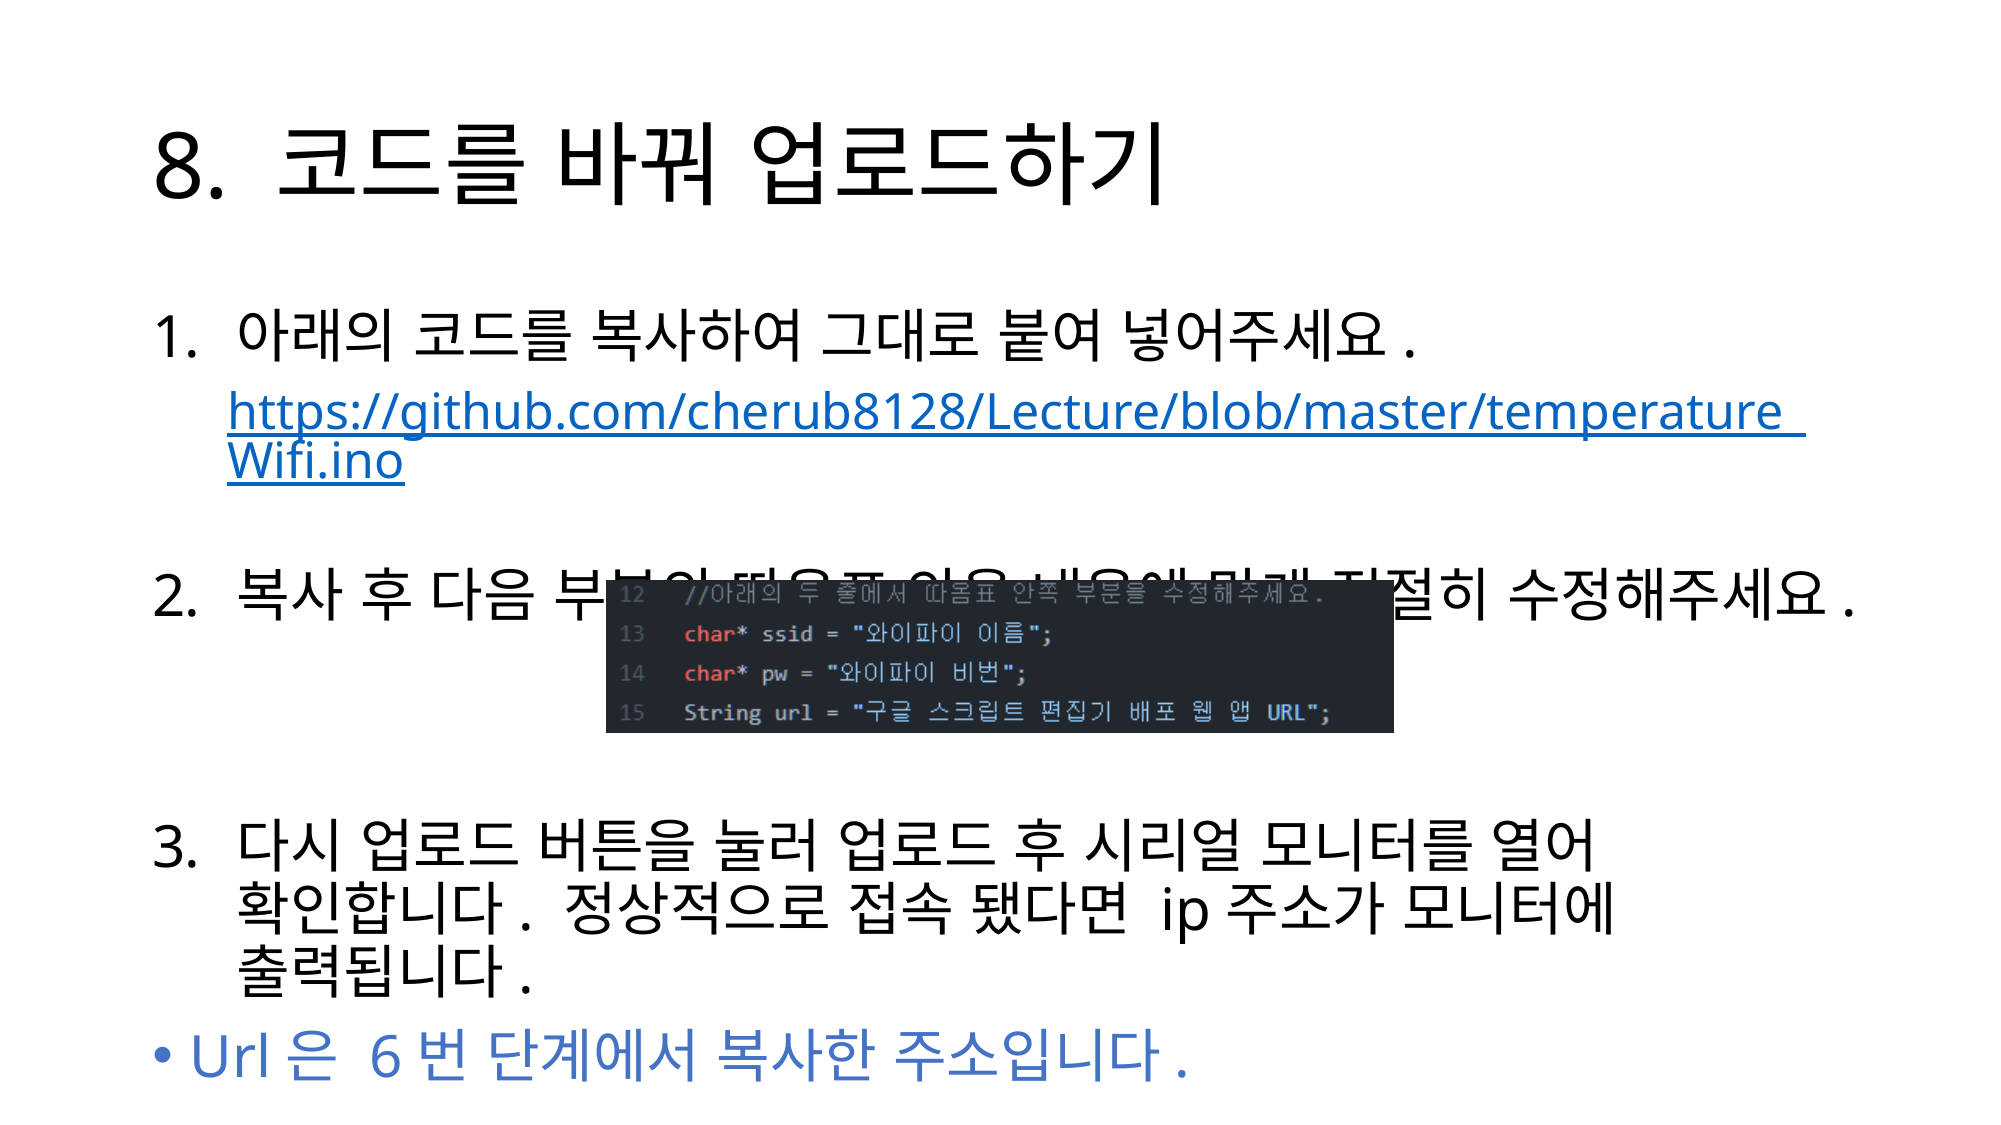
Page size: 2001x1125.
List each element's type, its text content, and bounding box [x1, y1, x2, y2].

title 8. 코드를 바꿔 업로드하기 [137, 59, 1863, 278]
picture [606, 580, 1394, 733]
list 아래의 코드를 복사하여 그대로 붙여 넣어주세요. https://github.com/cherub8128/Lecture/blob/master/temperature_Wifi.ino 복사 후 다음 부분의 따옴표 안을 내용에 맞게 적절히 수정해주세요. 다시 업로드 버튼을 눌러 업로드 후 시리얼 모니터를 열어 확인합니다. 정상적으로 접속 됐다면 ip주소가 모니터에 출력됩니다. Url은 6번 단계에서 복사한 주소입니다. [137, 299, 1863, 1014]
